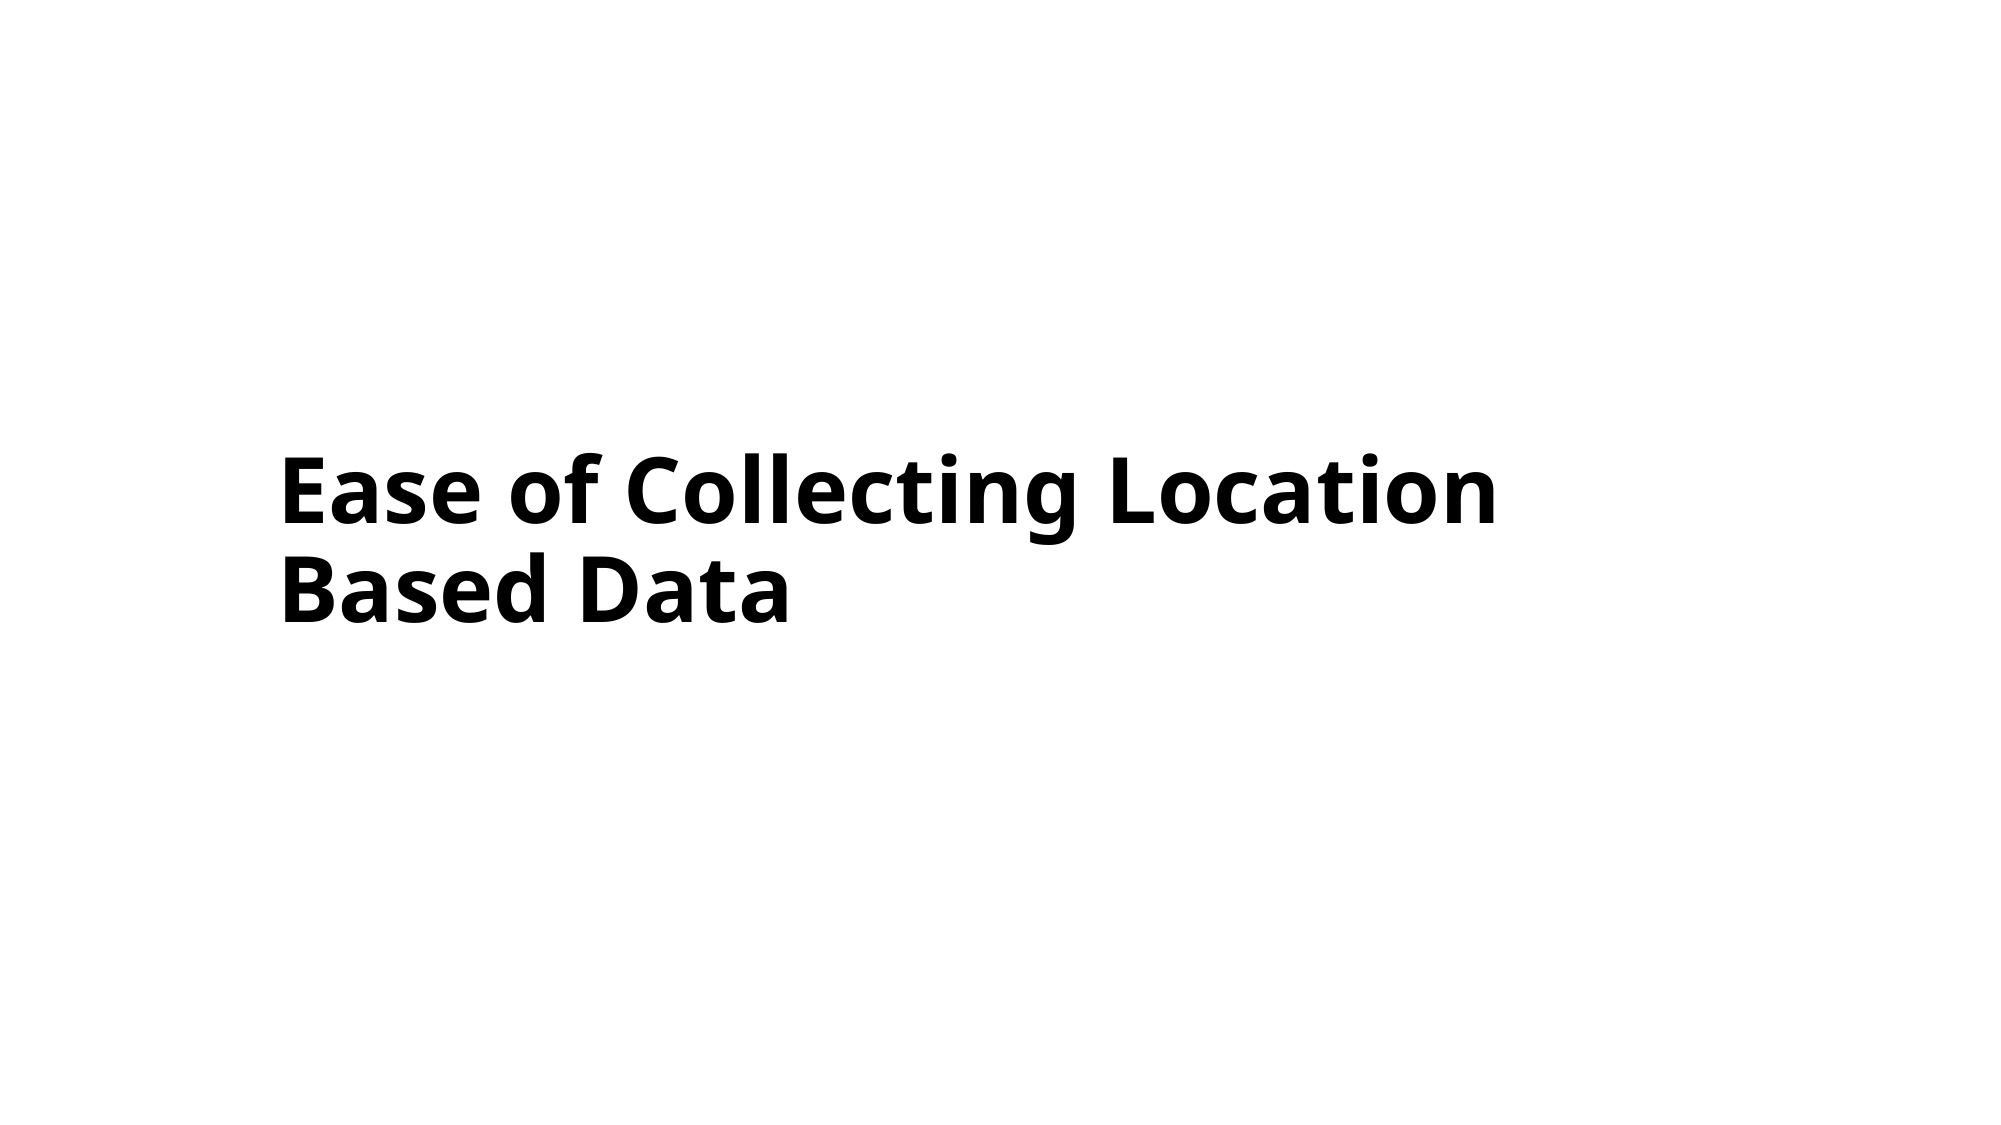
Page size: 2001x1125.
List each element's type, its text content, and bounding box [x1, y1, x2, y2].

title Ease of Collecting Location Based Data [262, 434, 1758, 653]
